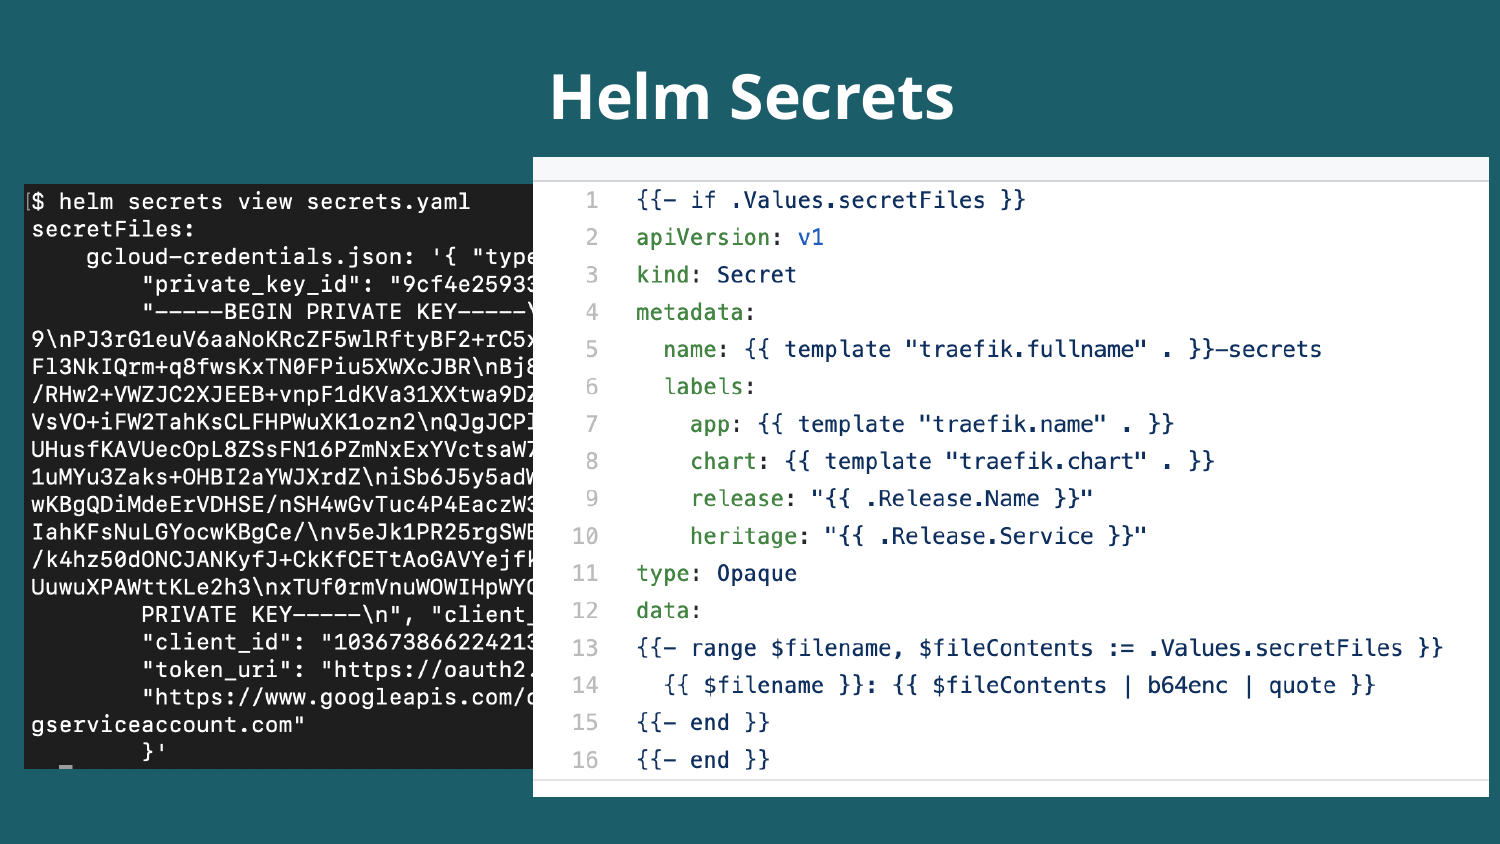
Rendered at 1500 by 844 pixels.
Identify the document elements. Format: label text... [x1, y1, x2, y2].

text_box Helm Secrets [225, 46, 1294, 123]
picture [24, 157, 1490, 797]
